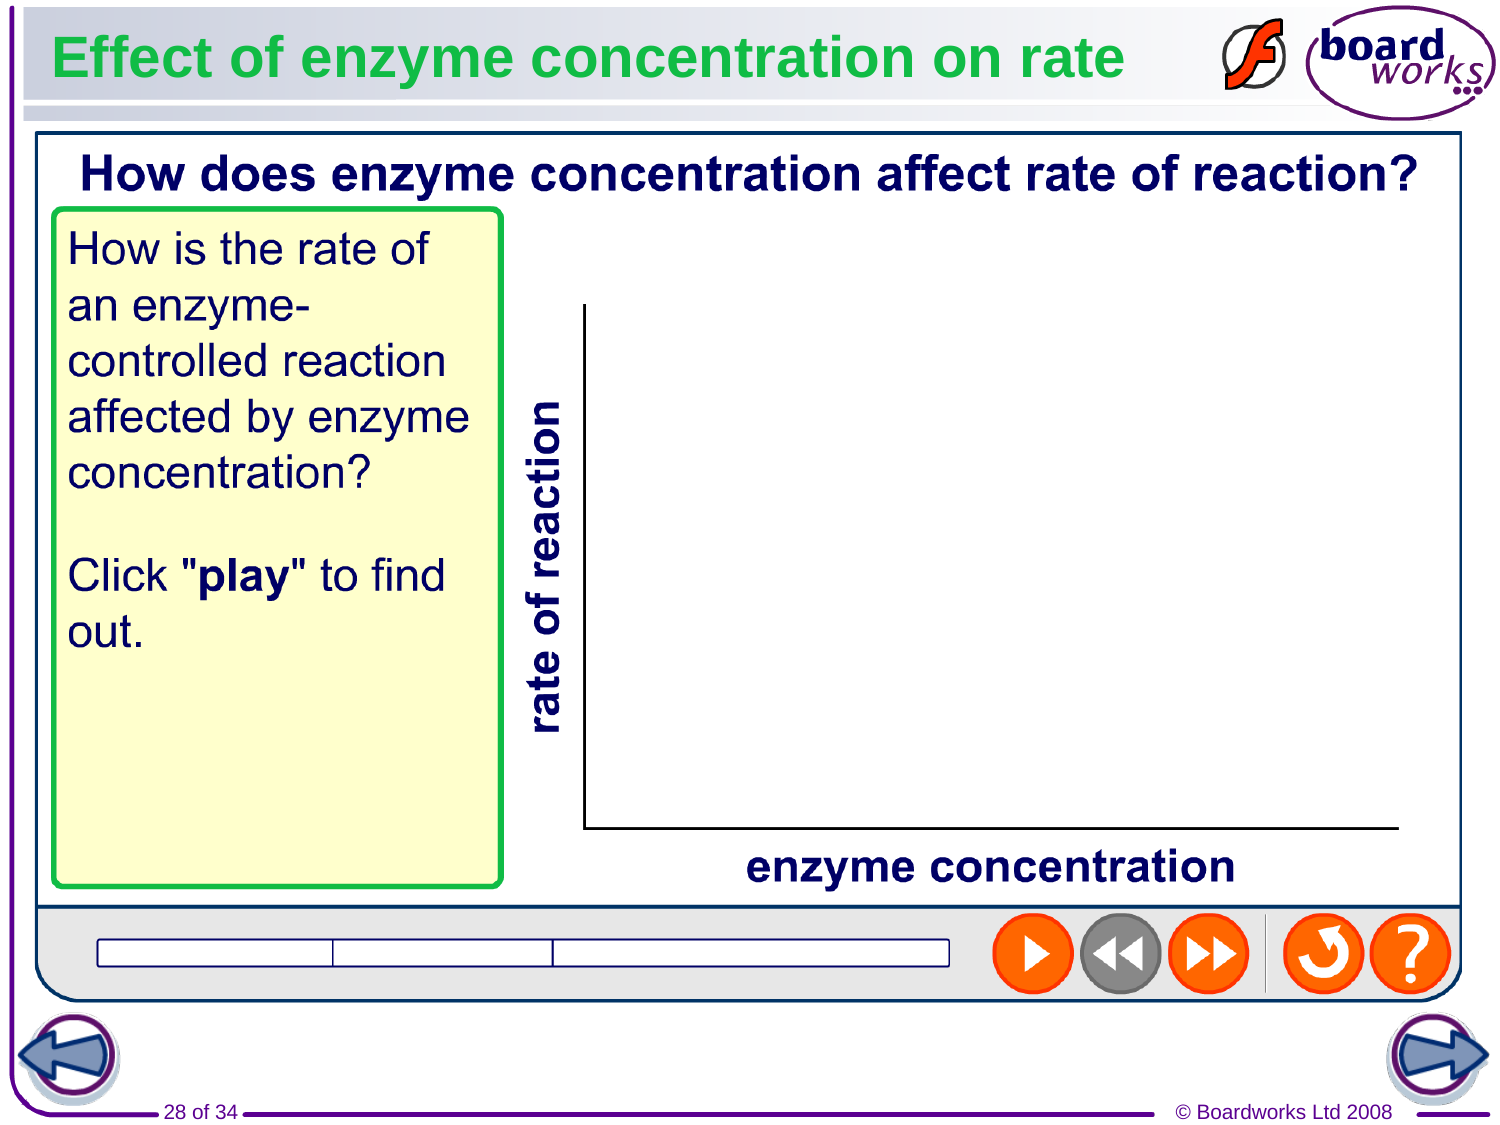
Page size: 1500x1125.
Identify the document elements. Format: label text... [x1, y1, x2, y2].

title Effect of enzyme concentration on rate [36, 8, 1225, 100]
picture [0, 0, 1500, 1125]
